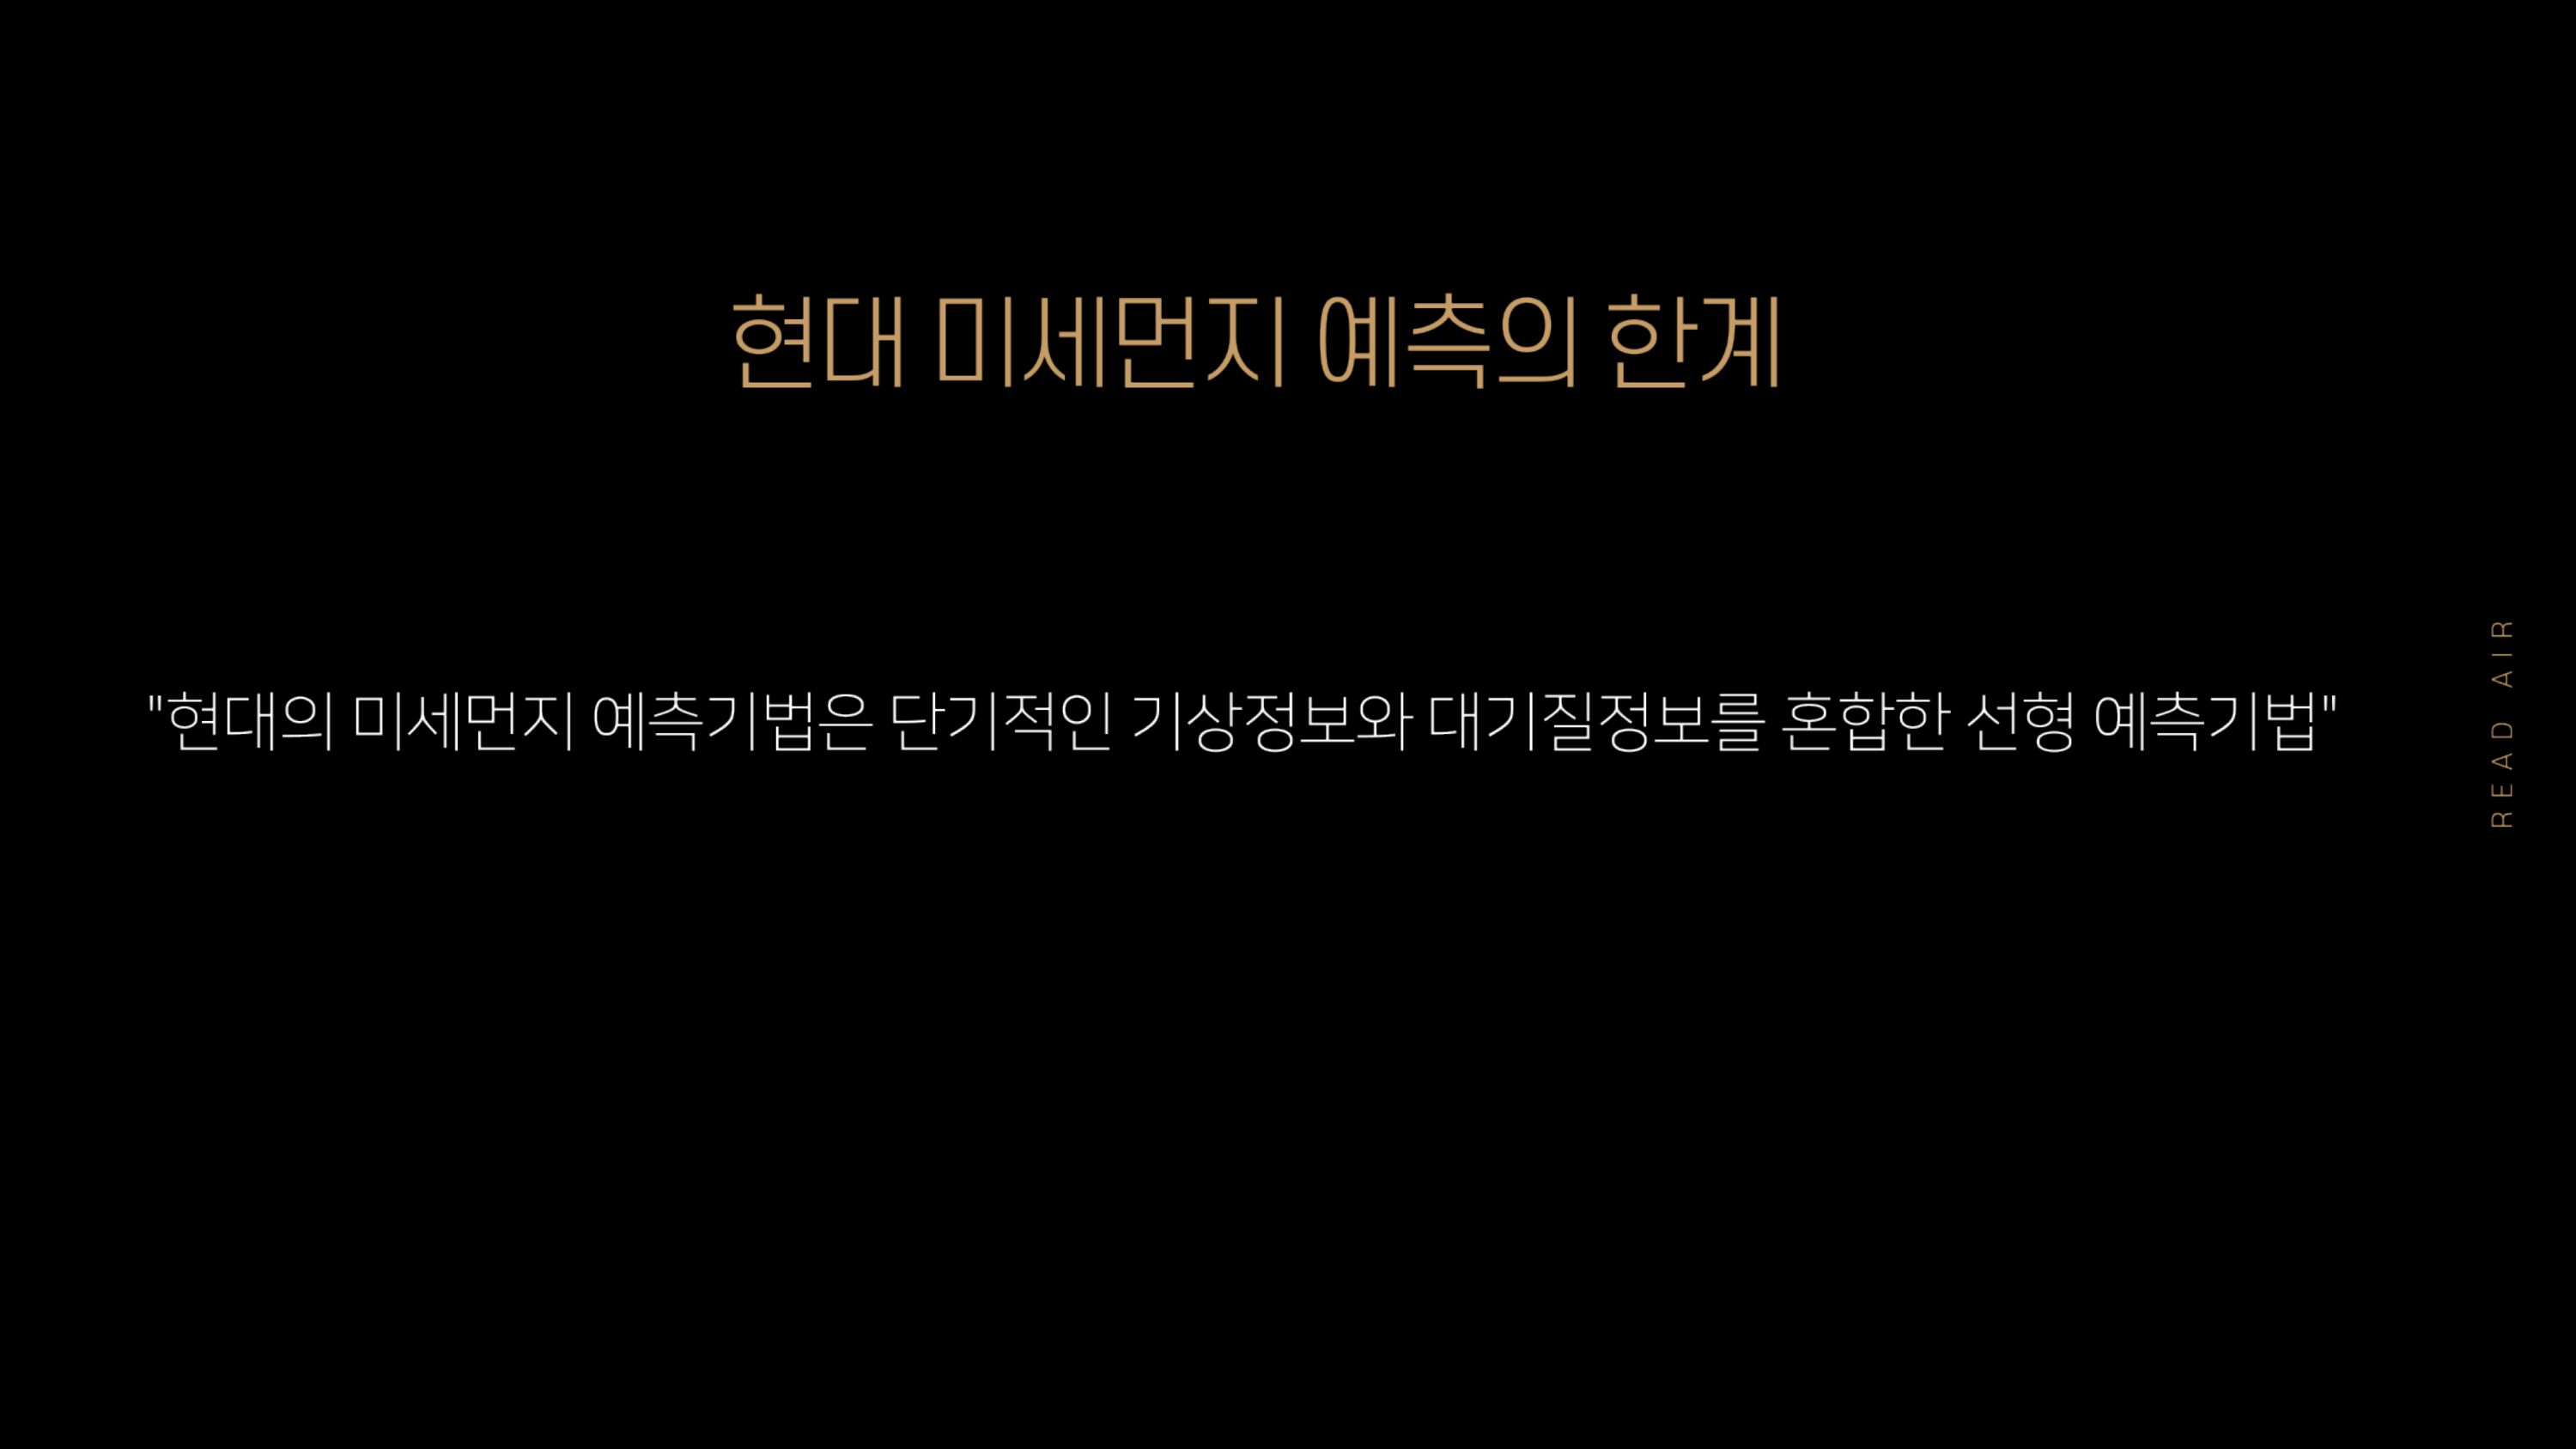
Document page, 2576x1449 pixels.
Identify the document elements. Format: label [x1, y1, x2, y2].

picture [2287, 610, 2576, 1038]
picture [711, 254, 1824, 436]
picture [135, 669, 2375, 783]
